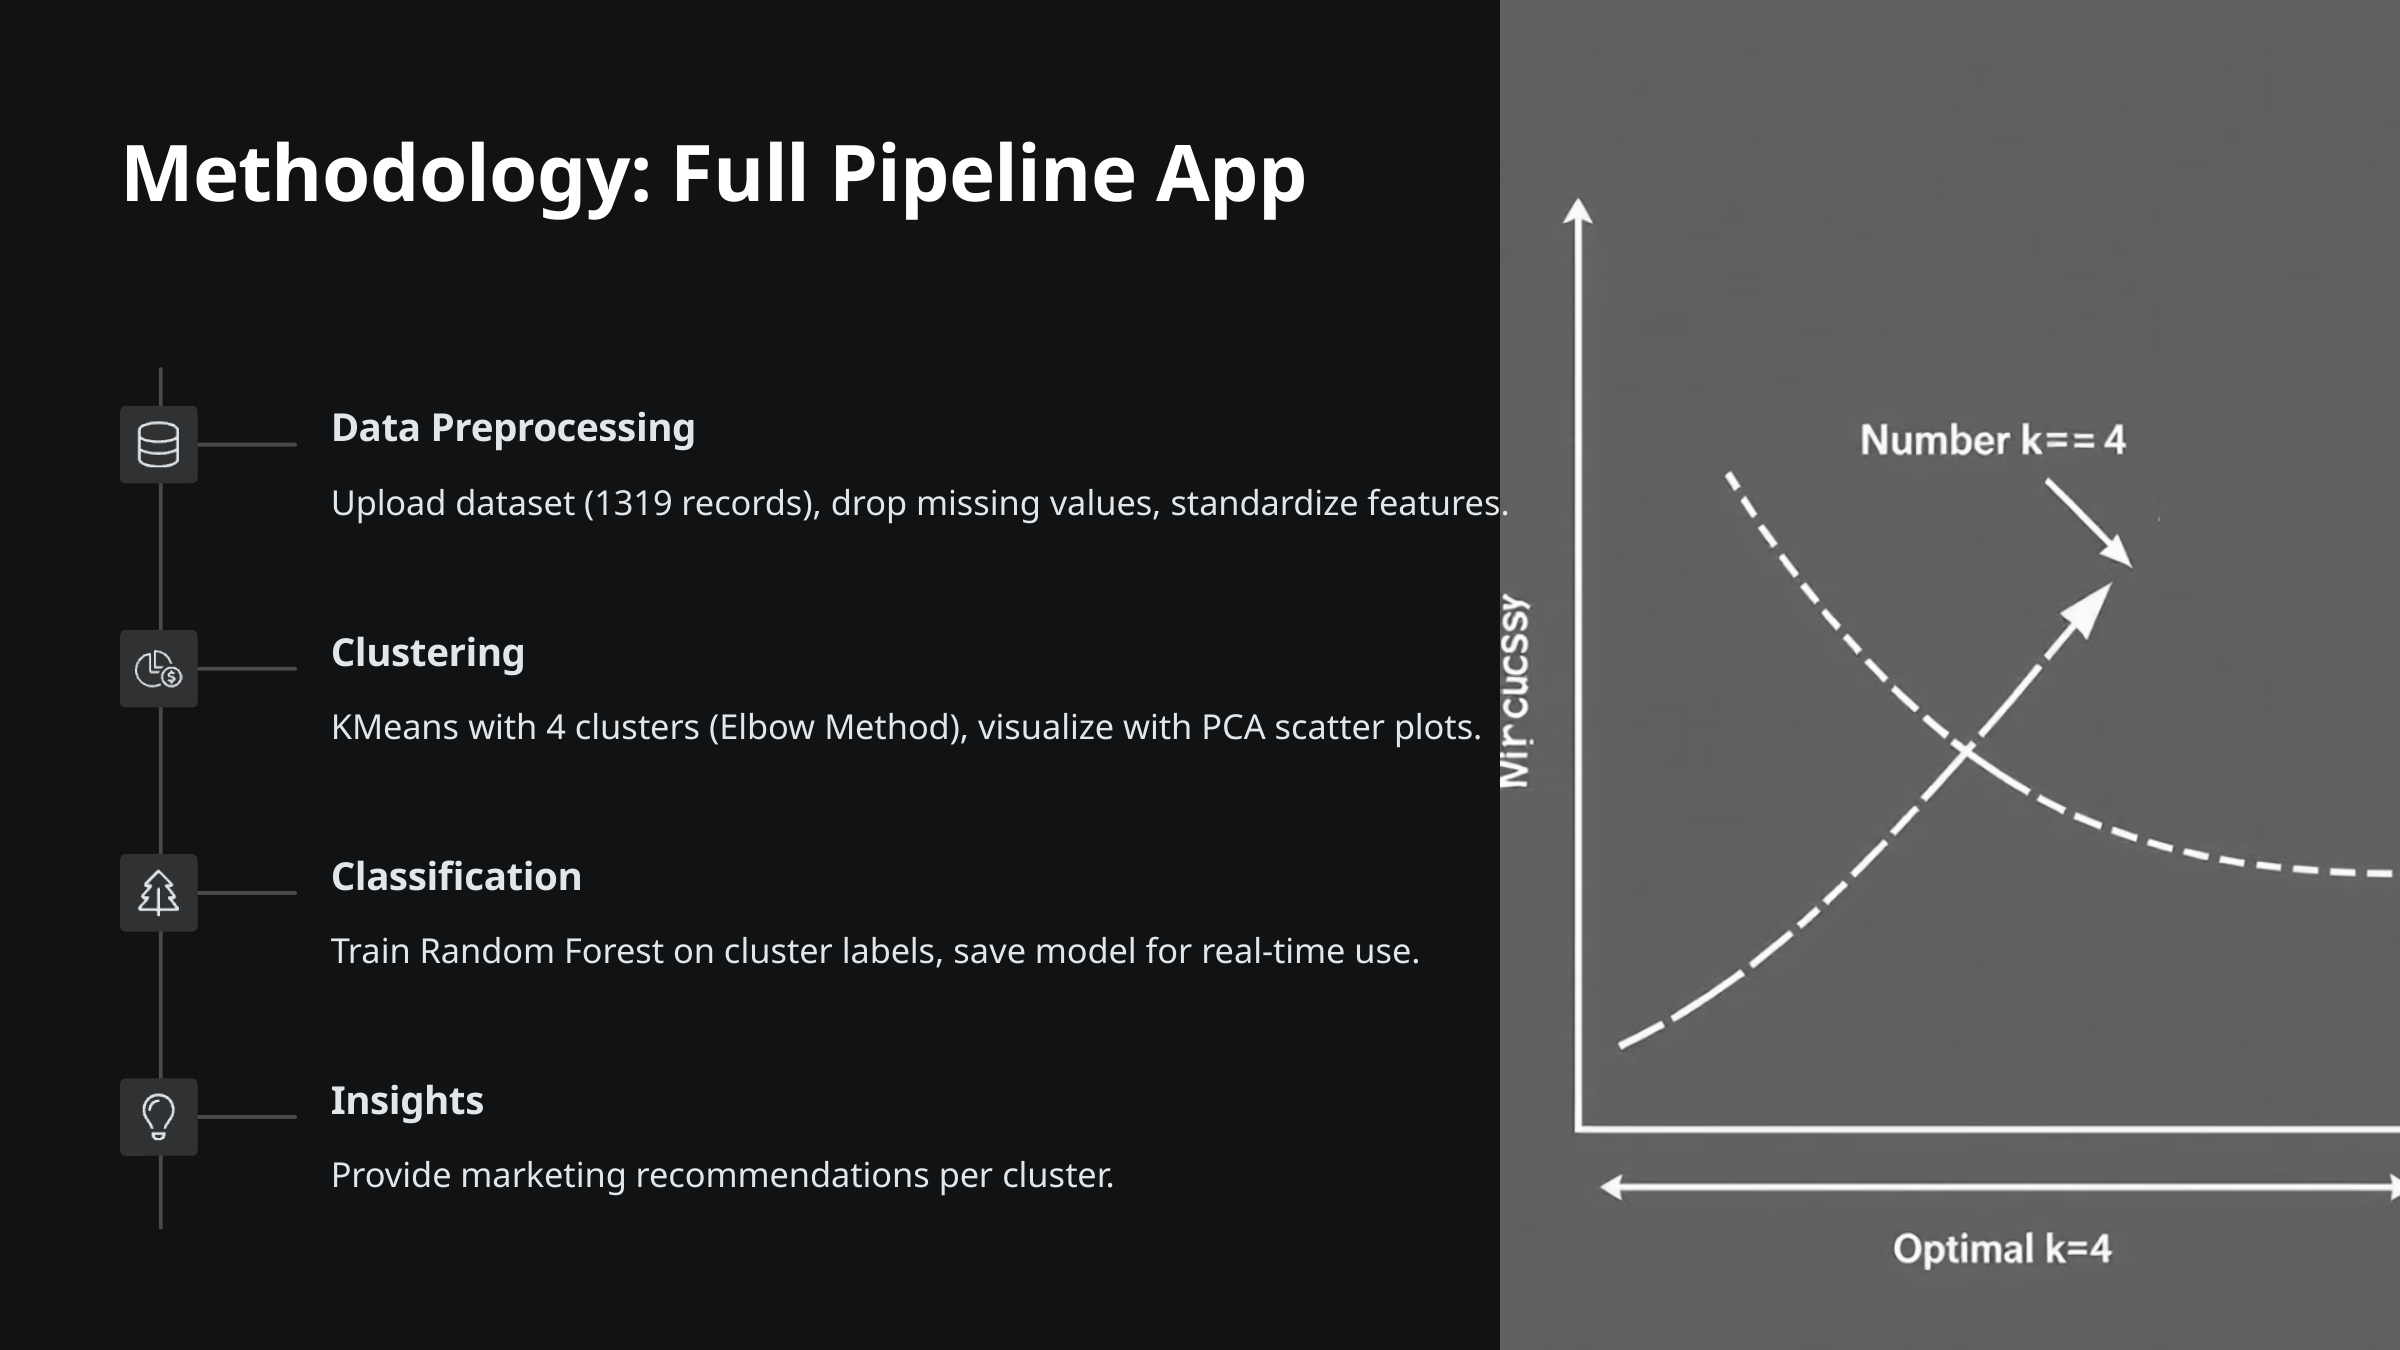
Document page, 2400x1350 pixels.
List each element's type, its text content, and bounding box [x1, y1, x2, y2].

picture [135, 639, 183, 699]
picture [1499, 0, 2400, 1350]
text_box Provide marketing recommendations per cluster. [330, 1143, 1380, 1196]
text_box [158, 367, 163, 405]
text_box [158, 932, 163, 1078]
text_box [120, 1078, 198, 1156]
text_box [120, 405, 198, 484]
text_box Train Random Forest on cluster labels, save model for real-time use. [330, 919, 1380, 971]
text_box [158, 1156, 163, 1230]
text_box Classification [330, 849, 722, 899]
picture [135, 863, 183, 923]
text_box Upload dataset (1319 records), drop missing values, standardize features. [330, 471, 1380, 523]
text_box KMeans with 4 clusters (Elbow Method), visualize with PCA scatter plots. [330, 695, 1380, 747]
text_box [198, 1115, 297, 1119]
text_box Methodology: Full Pipeline App [120, 120, 1380, 316]
text_box Data Preprocessing [330, 401, 726, 451]
text_box Clustering [330, 625, 722, 675]
text_box [158, 484, 163, 630]
text_box [120, 854, 198, 932]
picture [135, 415, 183, 474]
text_box Insights [330, 1074, 722, 1123]
picture [135, 1087, 183, 1147]
text_box [158, 708, 163, 854]
text_box [198, 442, 297, 447]
text_box [198, 666, 297, 671]
text_box [120, 630, 198, 708]
text_box [198, 891, 297, 895]
